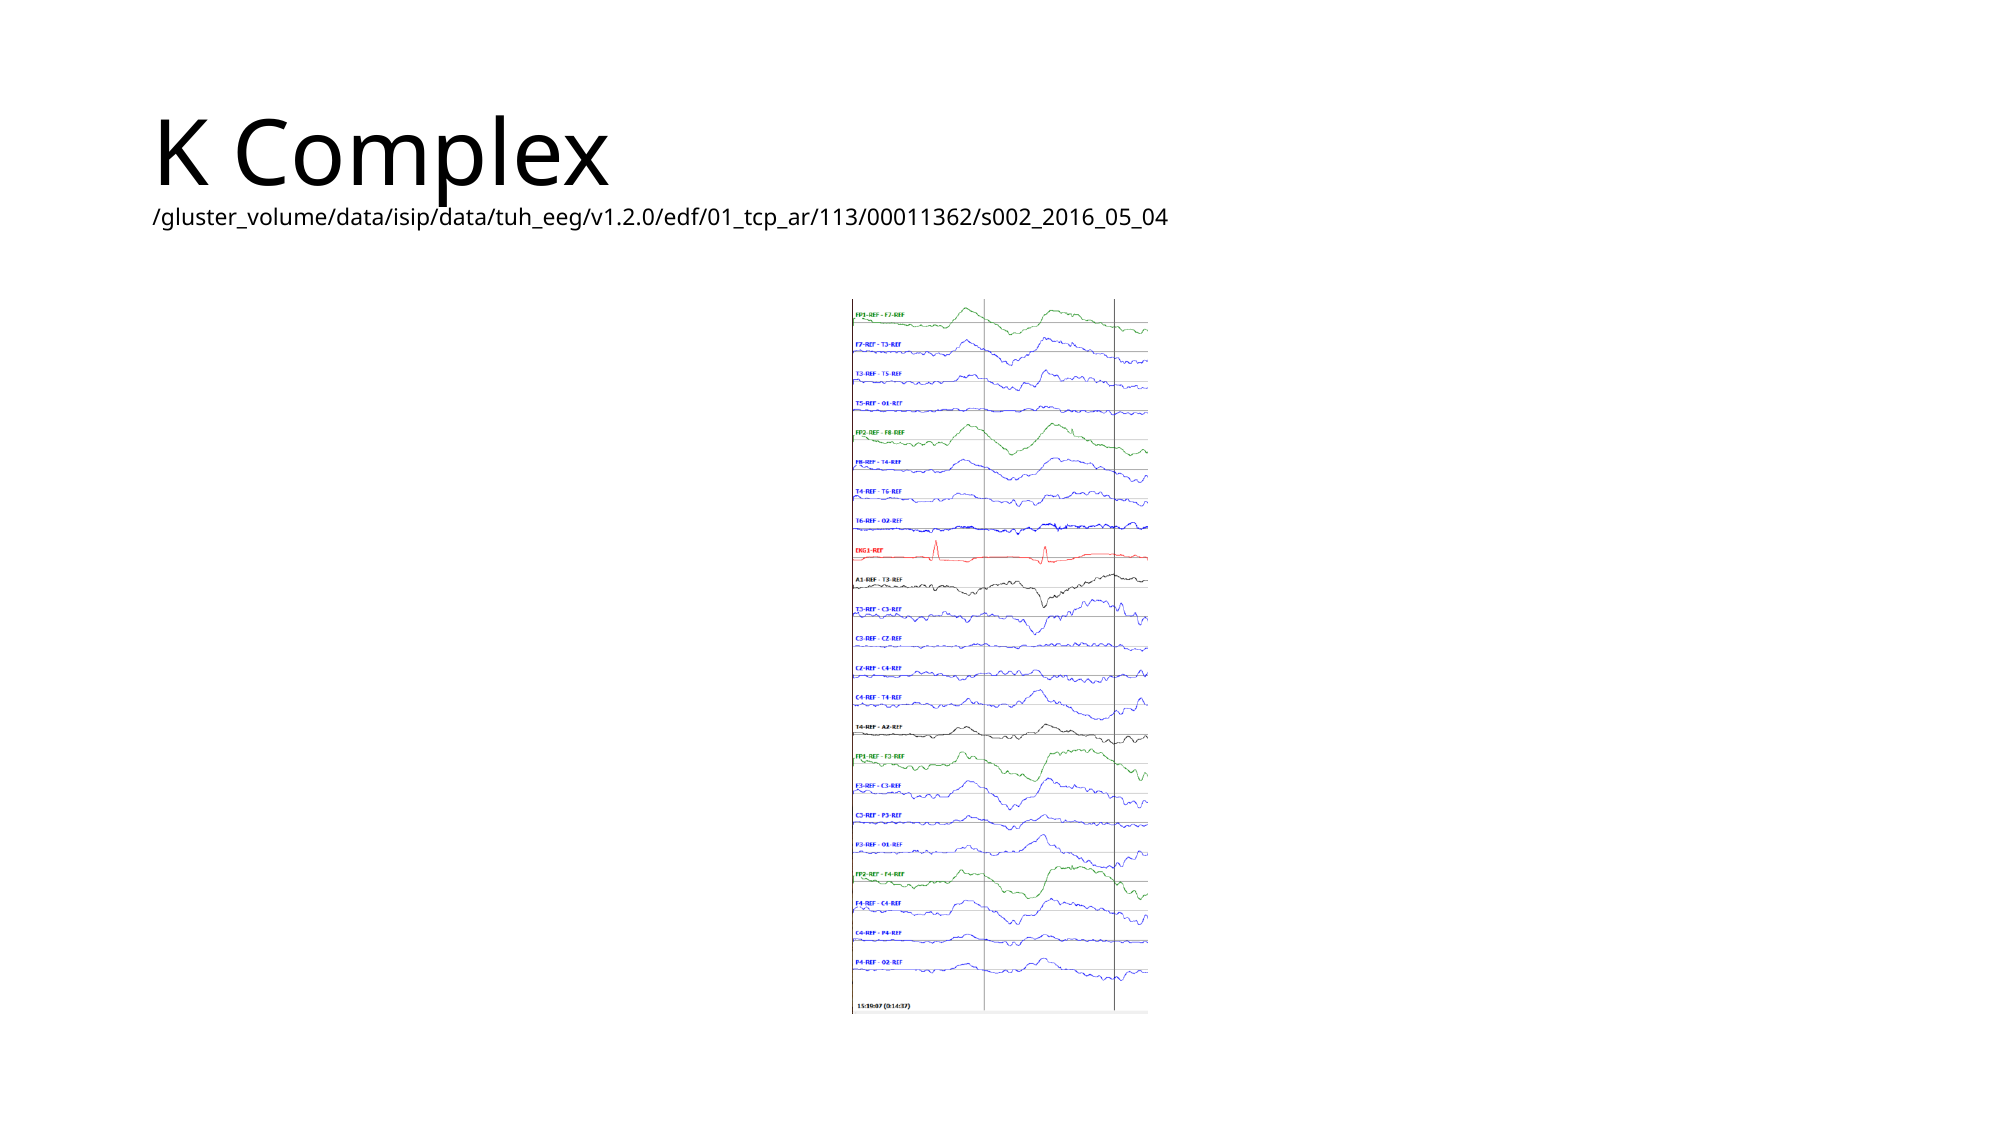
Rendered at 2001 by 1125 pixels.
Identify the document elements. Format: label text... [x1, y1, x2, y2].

title K Complex /gluster_volume/data/isip/data/tuh_eeg/v1.2.0/edf/01_tcp_ar/113/00011362/s002_2016_05_04 [137, 59, 1863, 278]
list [852, 299, 1148, 1014]
